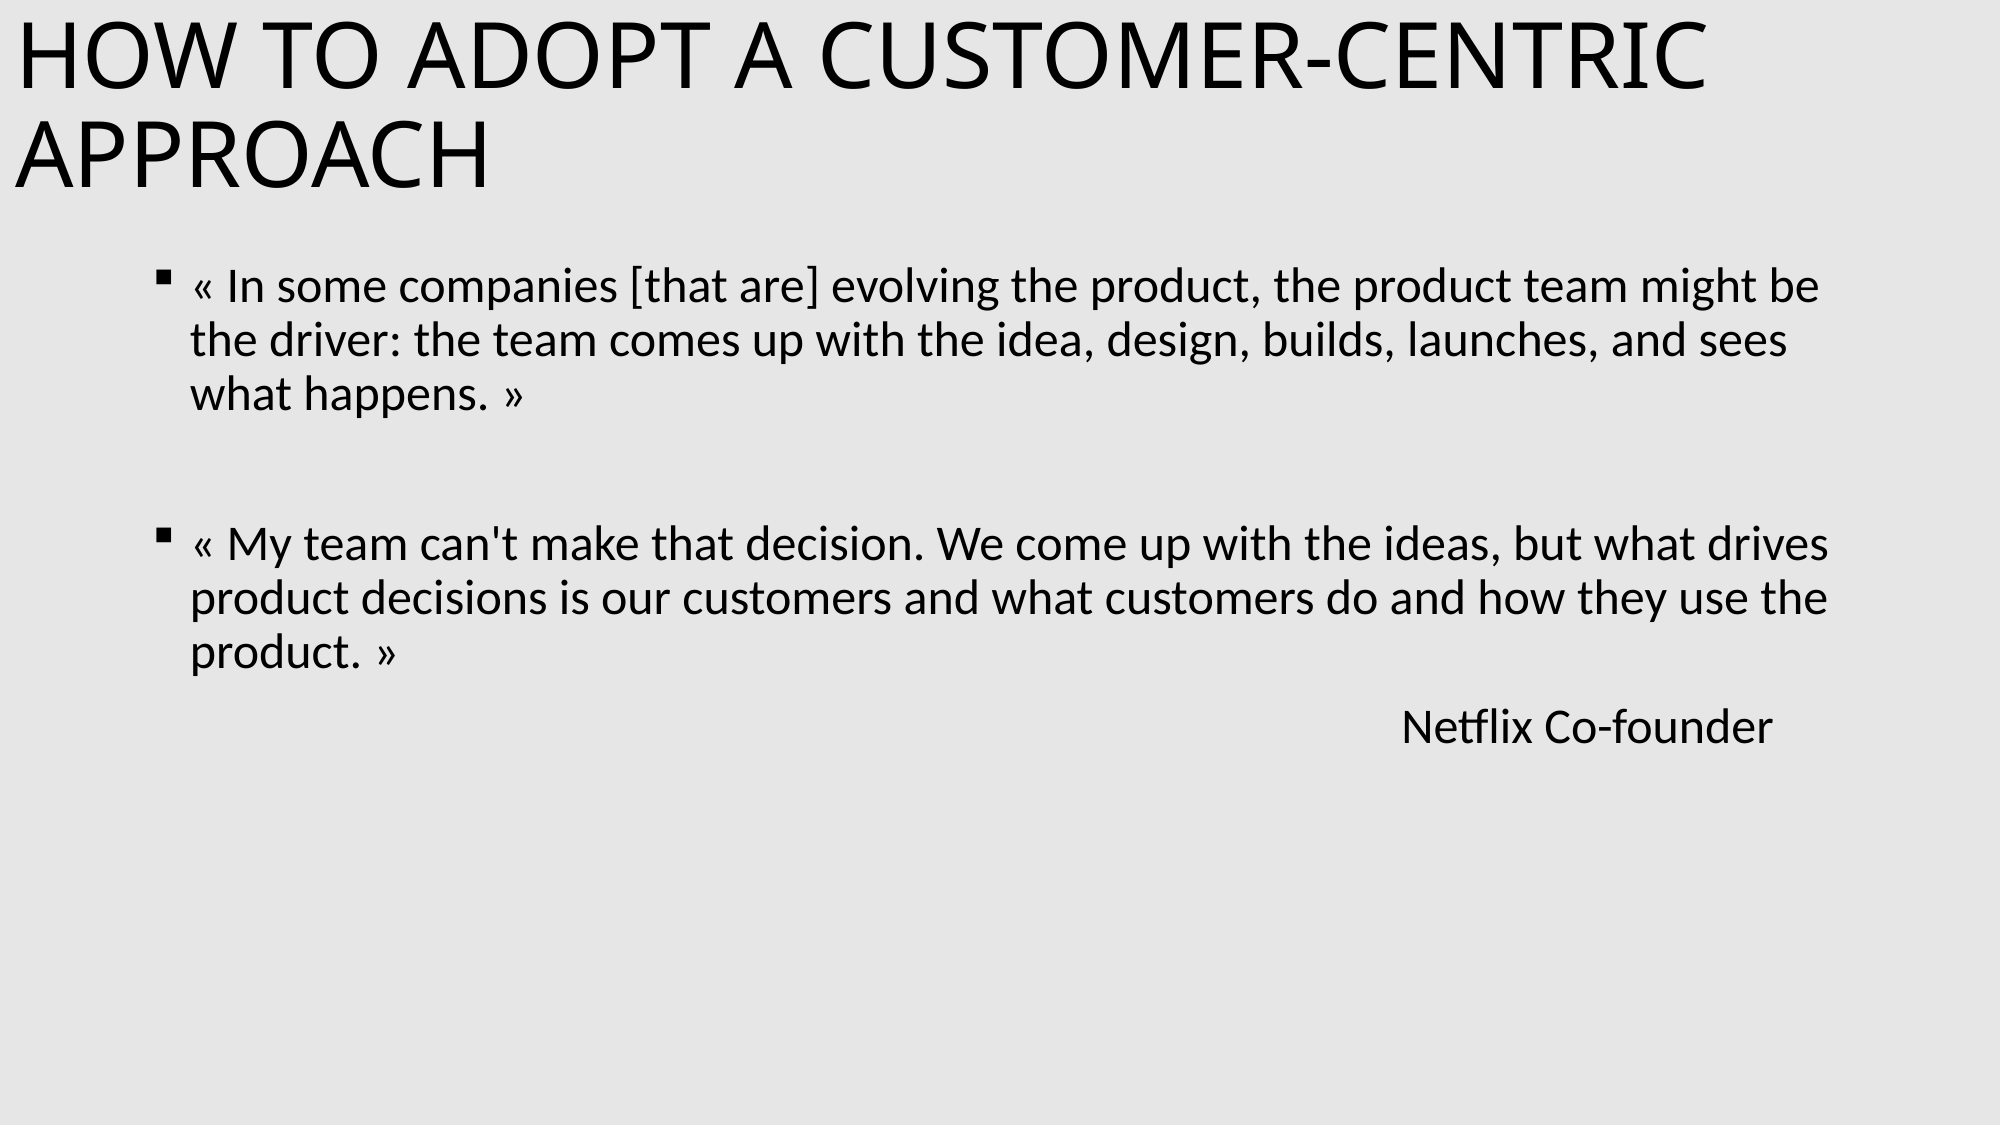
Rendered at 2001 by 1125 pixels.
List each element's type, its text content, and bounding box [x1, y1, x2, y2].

title HOW TO ADOPT A CUSTOMER-CENTRIC APPROACH [0, 0, 2000, 218]
list « In some companies [that are] evolving the product, the product team might be the driver: the team comes up with the idea, design, builds, launches, and sees what happens. » « My team can't make that decision. We come up with the ideas, but what drives product decisions is our customers and what customers do and how they use the product. » Netflix Co-founder [137, 252, 1863, 967]
